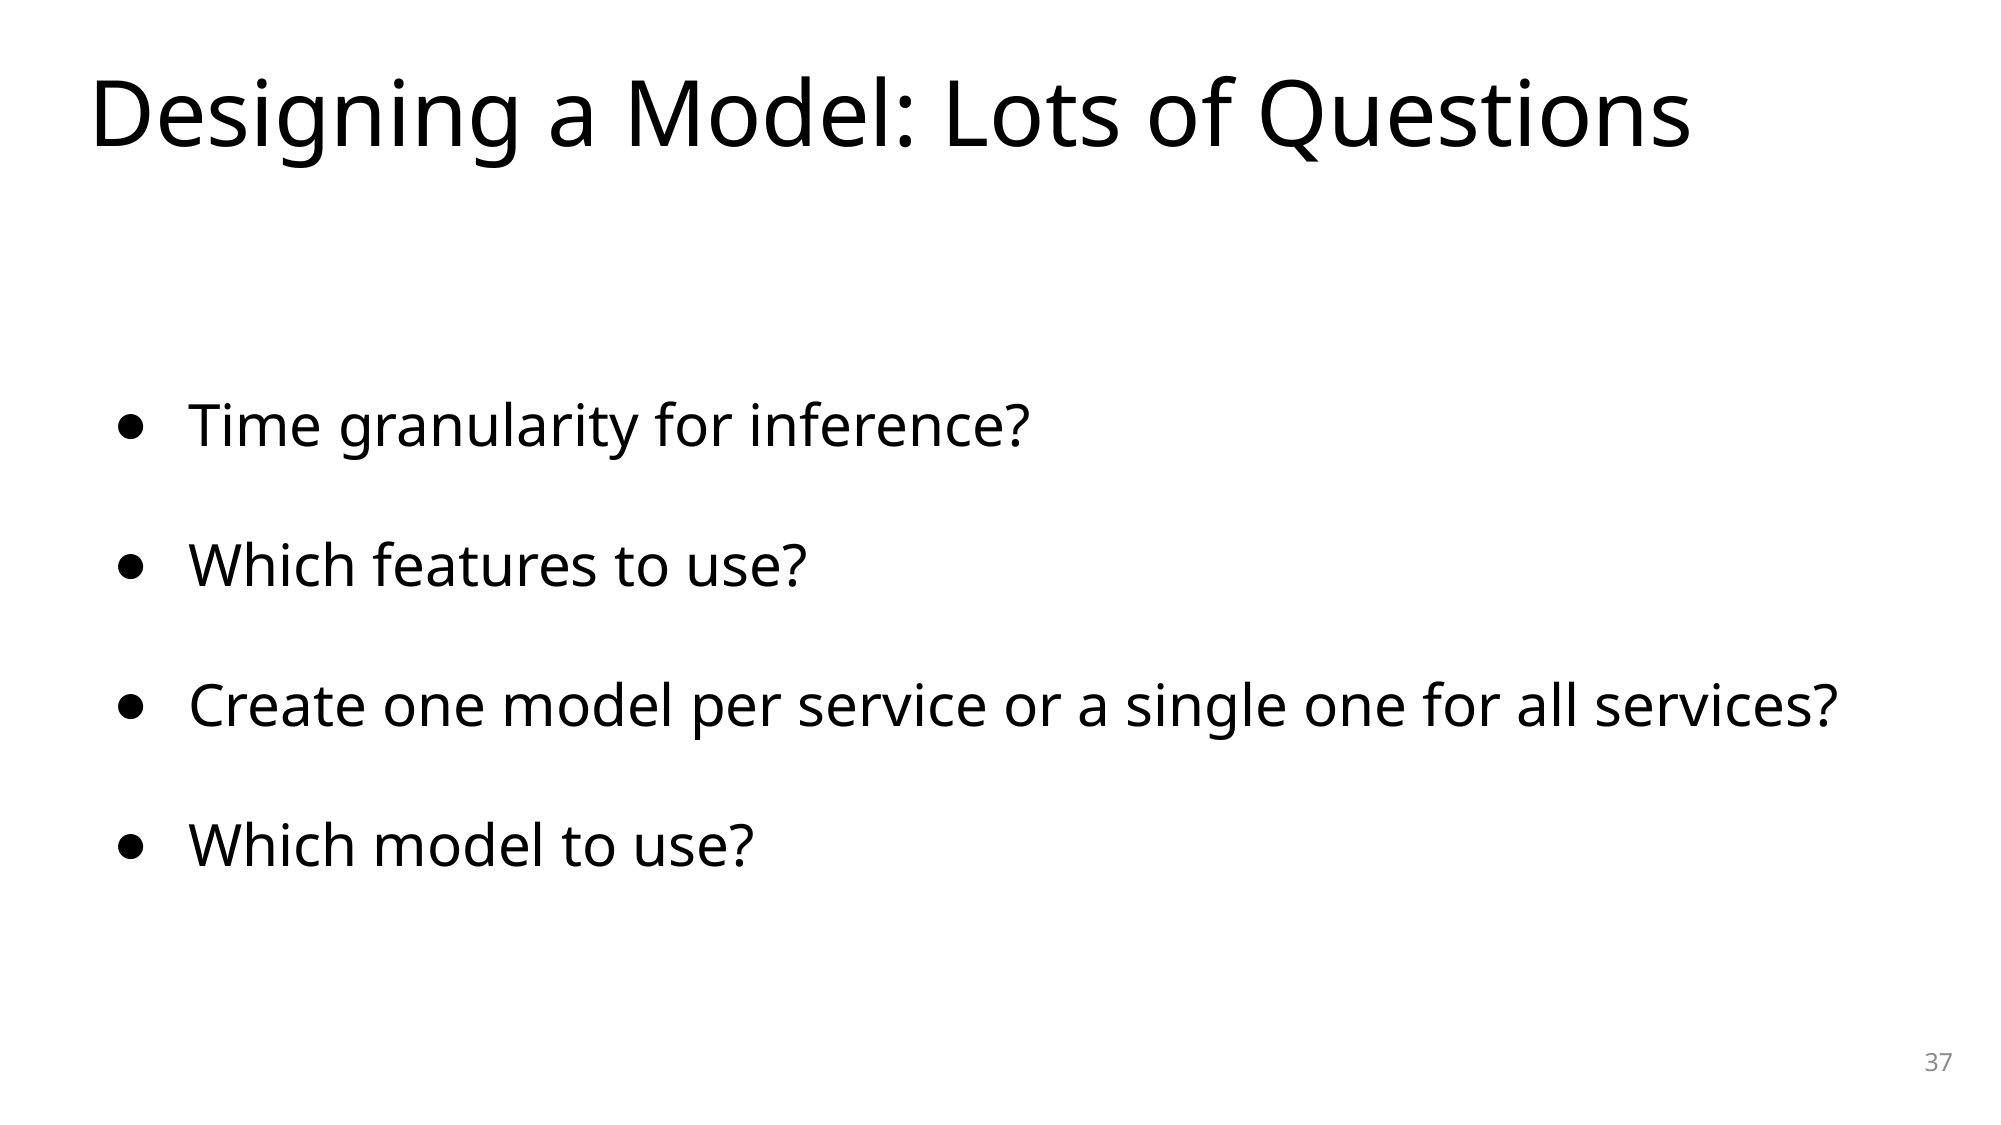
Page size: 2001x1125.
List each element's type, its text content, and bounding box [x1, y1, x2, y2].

slide_number 37 [1853, 1019, 1974, 1106]
title Designing a Model: Lots of Questions [68, 47, 1932, 173]
list Time granularity for inference? Which features to use? Create one model per service or a single one for all services? Which model to use? [68, 197, 1932, 1000]
